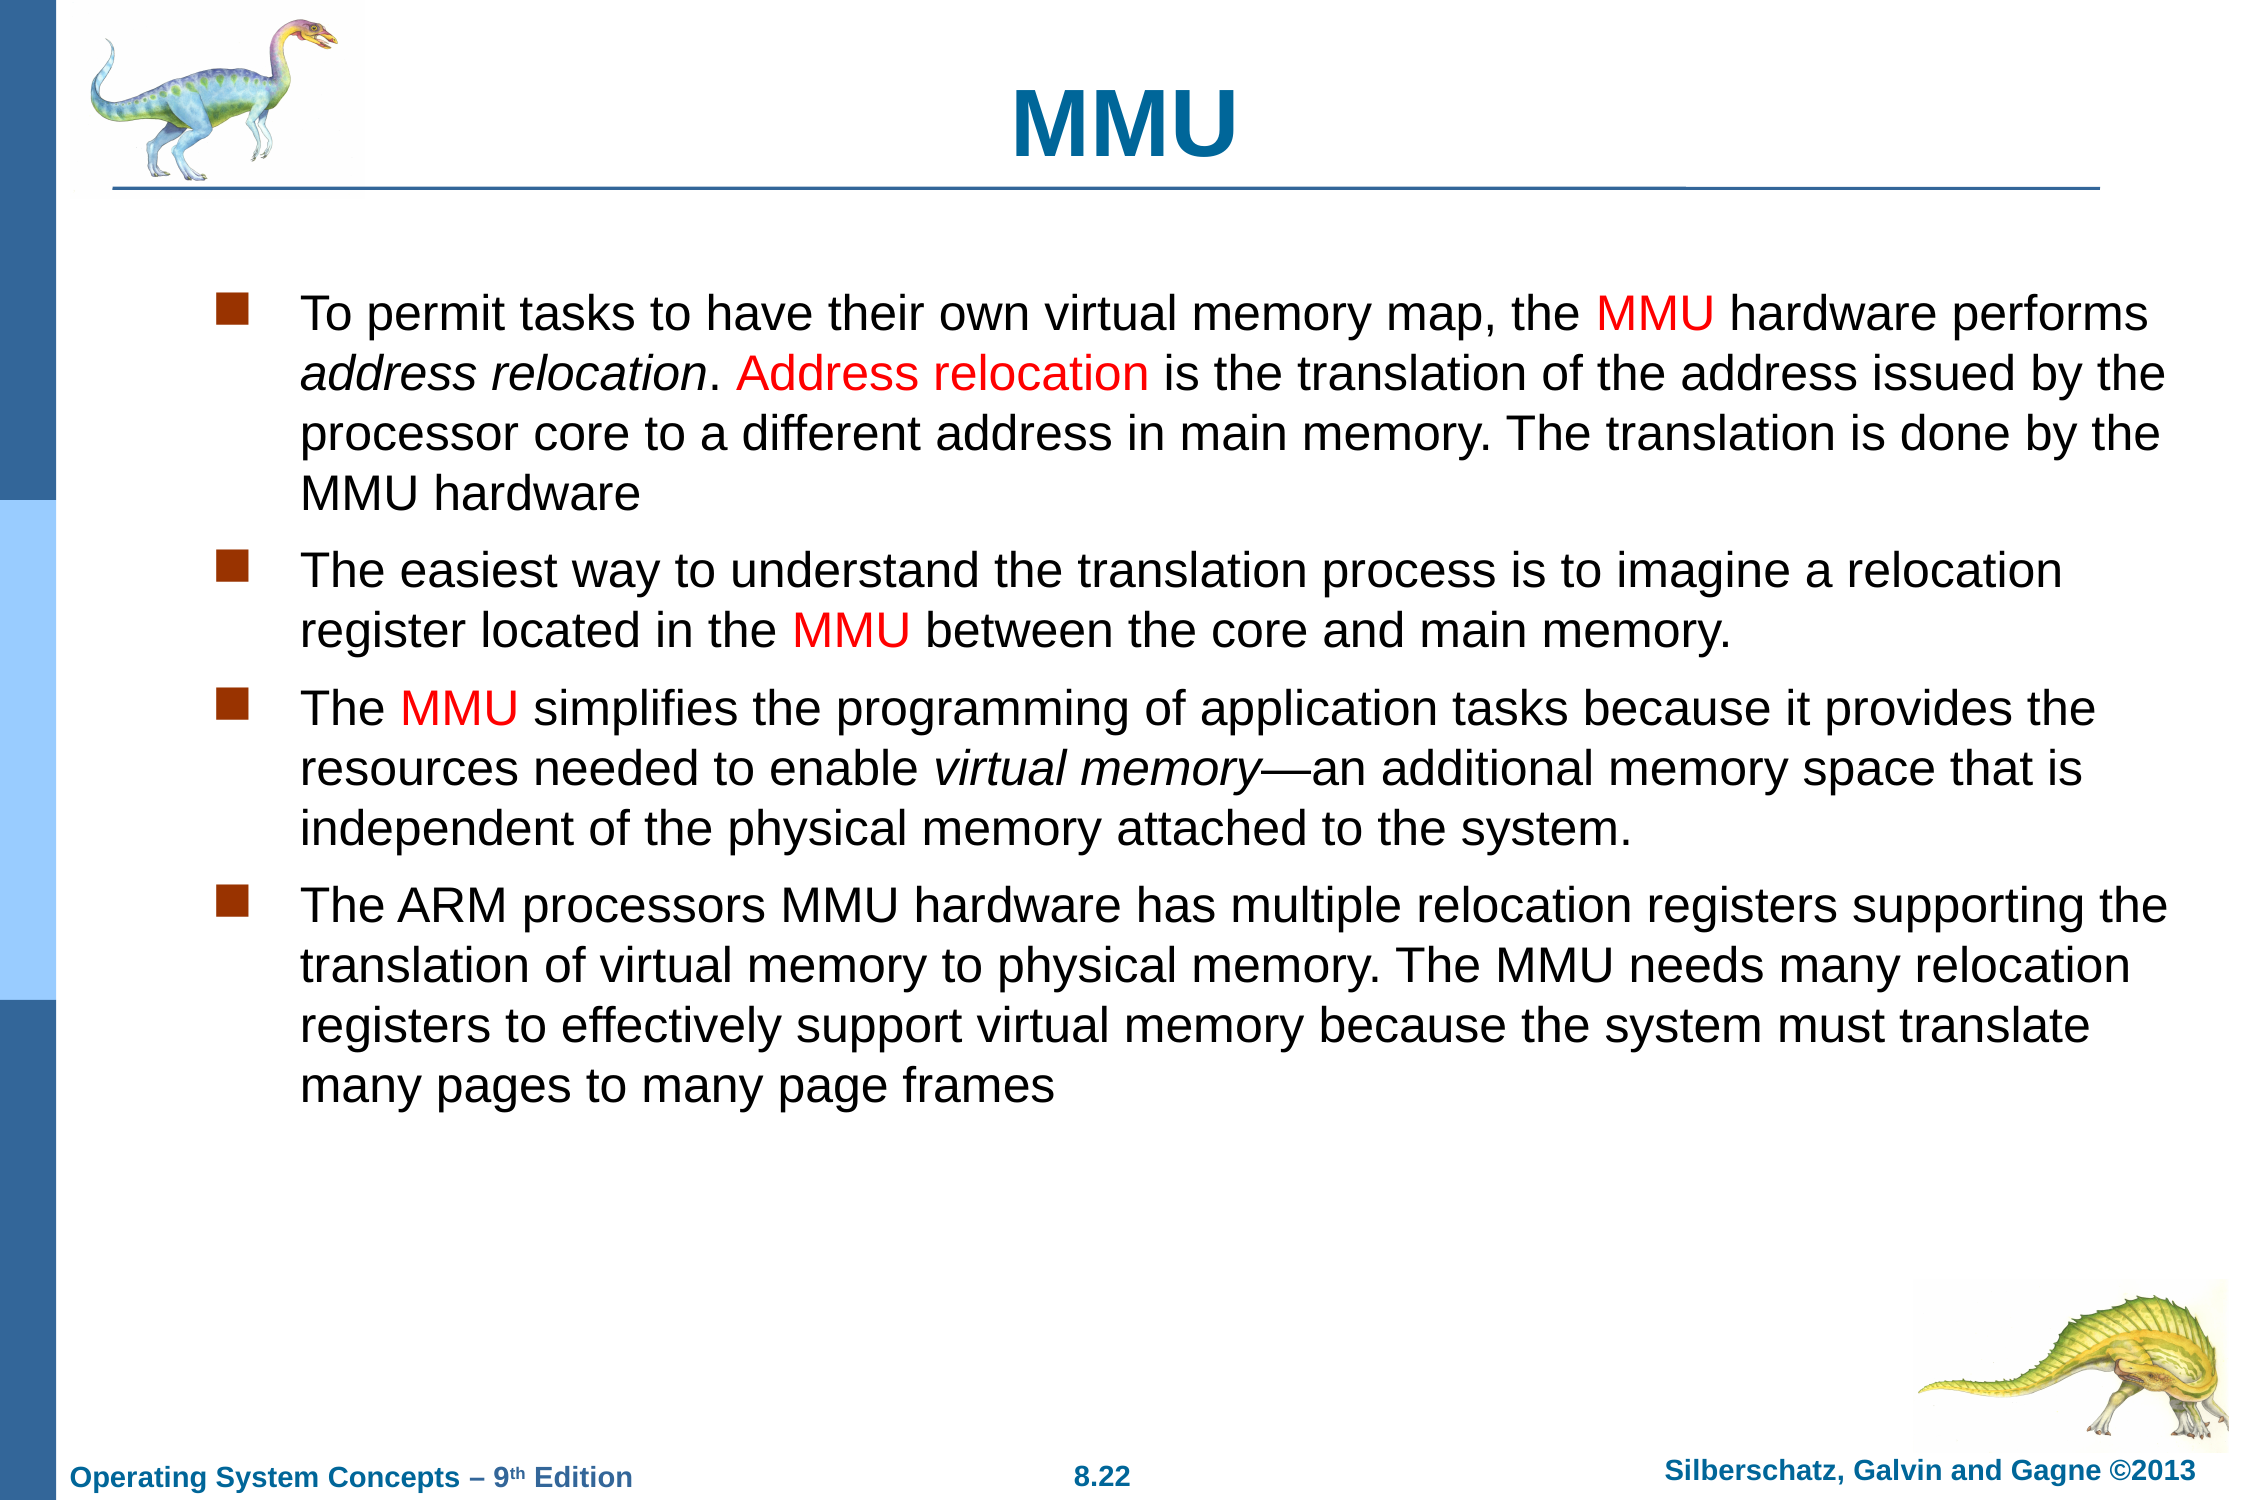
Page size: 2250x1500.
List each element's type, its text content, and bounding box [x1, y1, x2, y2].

title MMU [112, 60, 2138, 187]
picture [70, 0, 365, 199]
picture [1913, 1279, 2229, 1453]
list To permit tasks to have their own virtual memory map, the MMU hardware performs address relocation. Address relocation is the translation of the address issued by the processor core to a different address in main memory. The translation is done by the MMU hardware The easiest way to understand the translation process is to imagine a relocation register located in the MMU between the core and main memory. The MMU simplifies the programming of application tasks because it provides the resources needed to enable virtual memory—an additional memory space that is independent of the physical memory attached to the system. The ARM processors MMU hardware has multiple relocation registers supporting the translation of virtual memory to physical memory. The MMU needs many relocation registers to effectively support virtual memory because the system must translate many pages to many page frames [198, 269, 2224, 1261]
